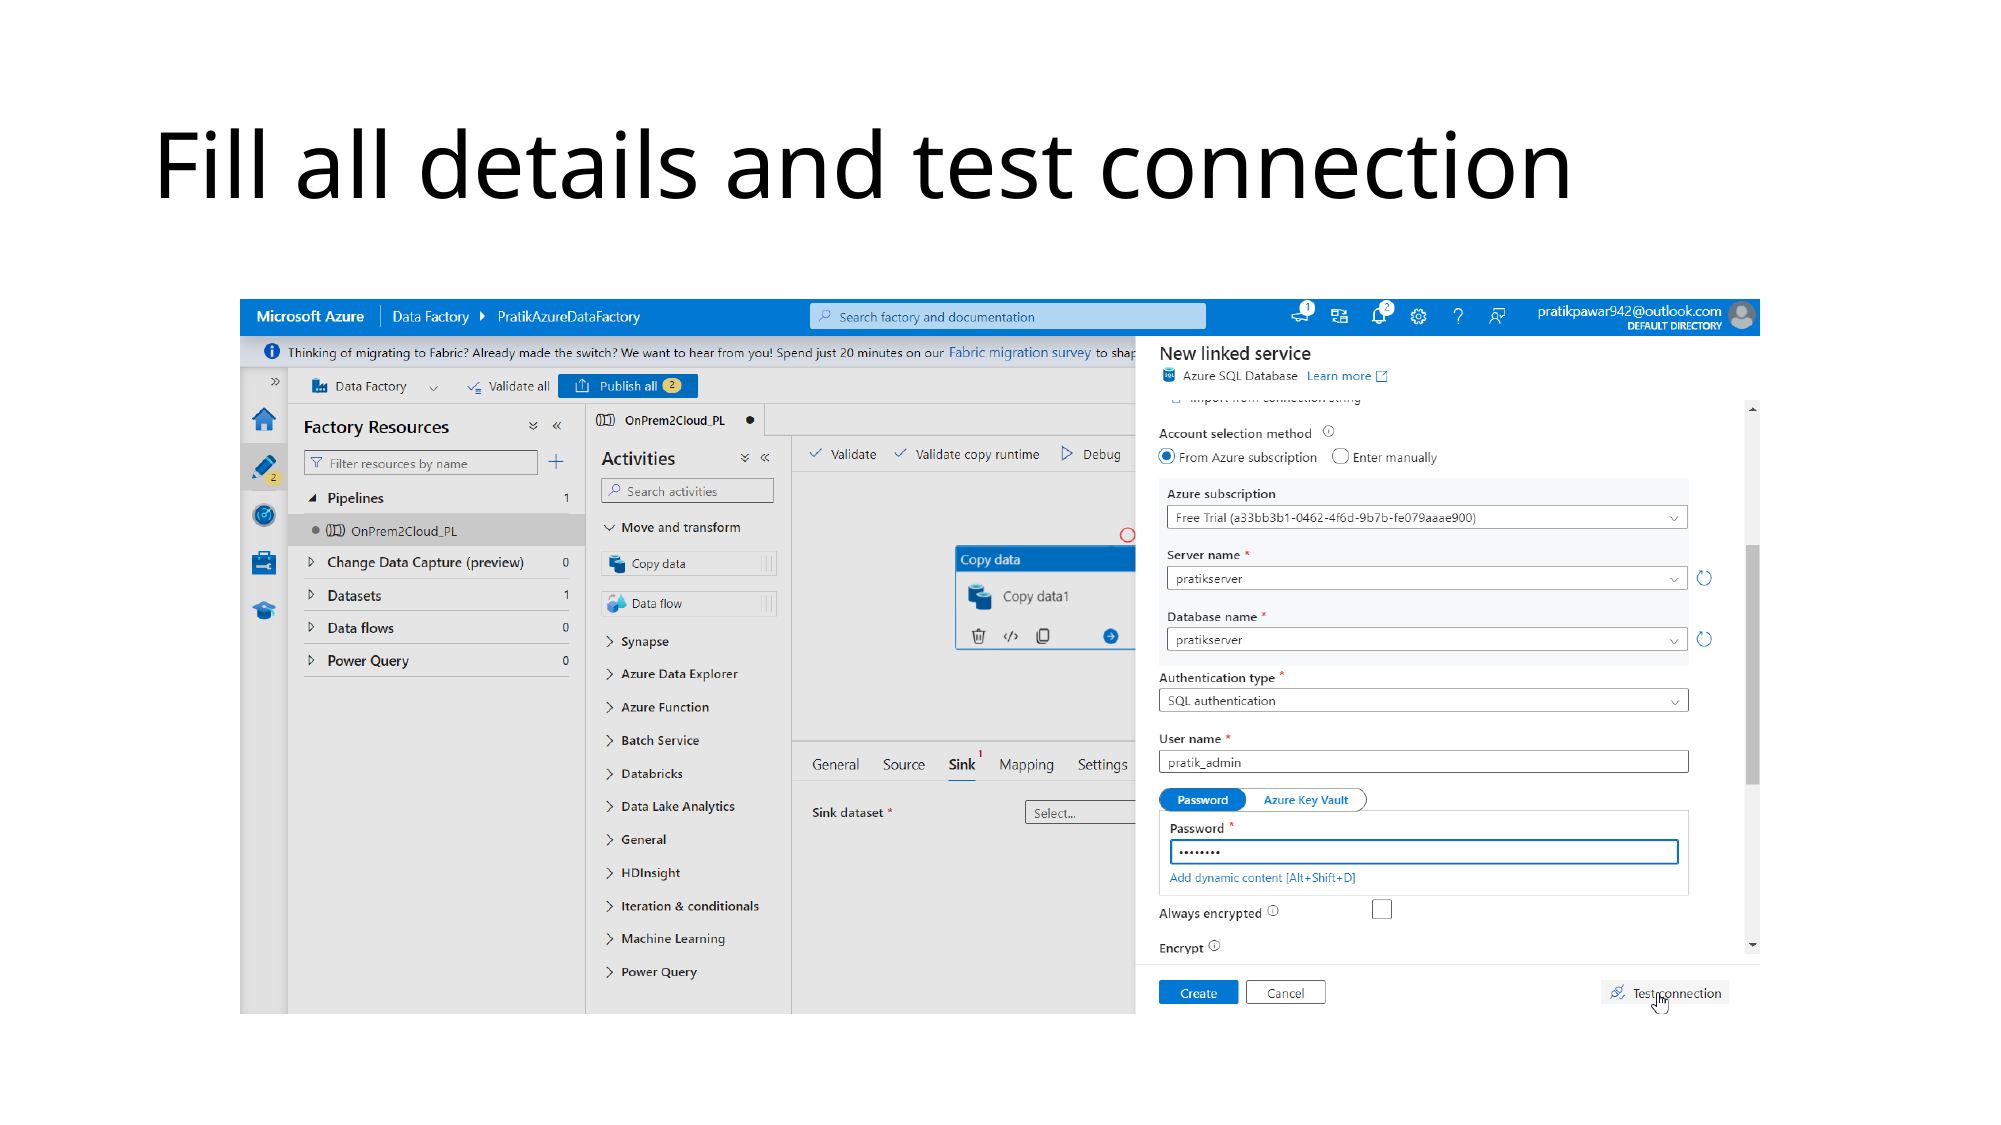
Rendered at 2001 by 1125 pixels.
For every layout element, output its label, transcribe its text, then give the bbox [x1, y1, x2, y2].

title Fill all details and test connection [137, 59, 1863, 278]
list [240, 299, 1760, 1014]
